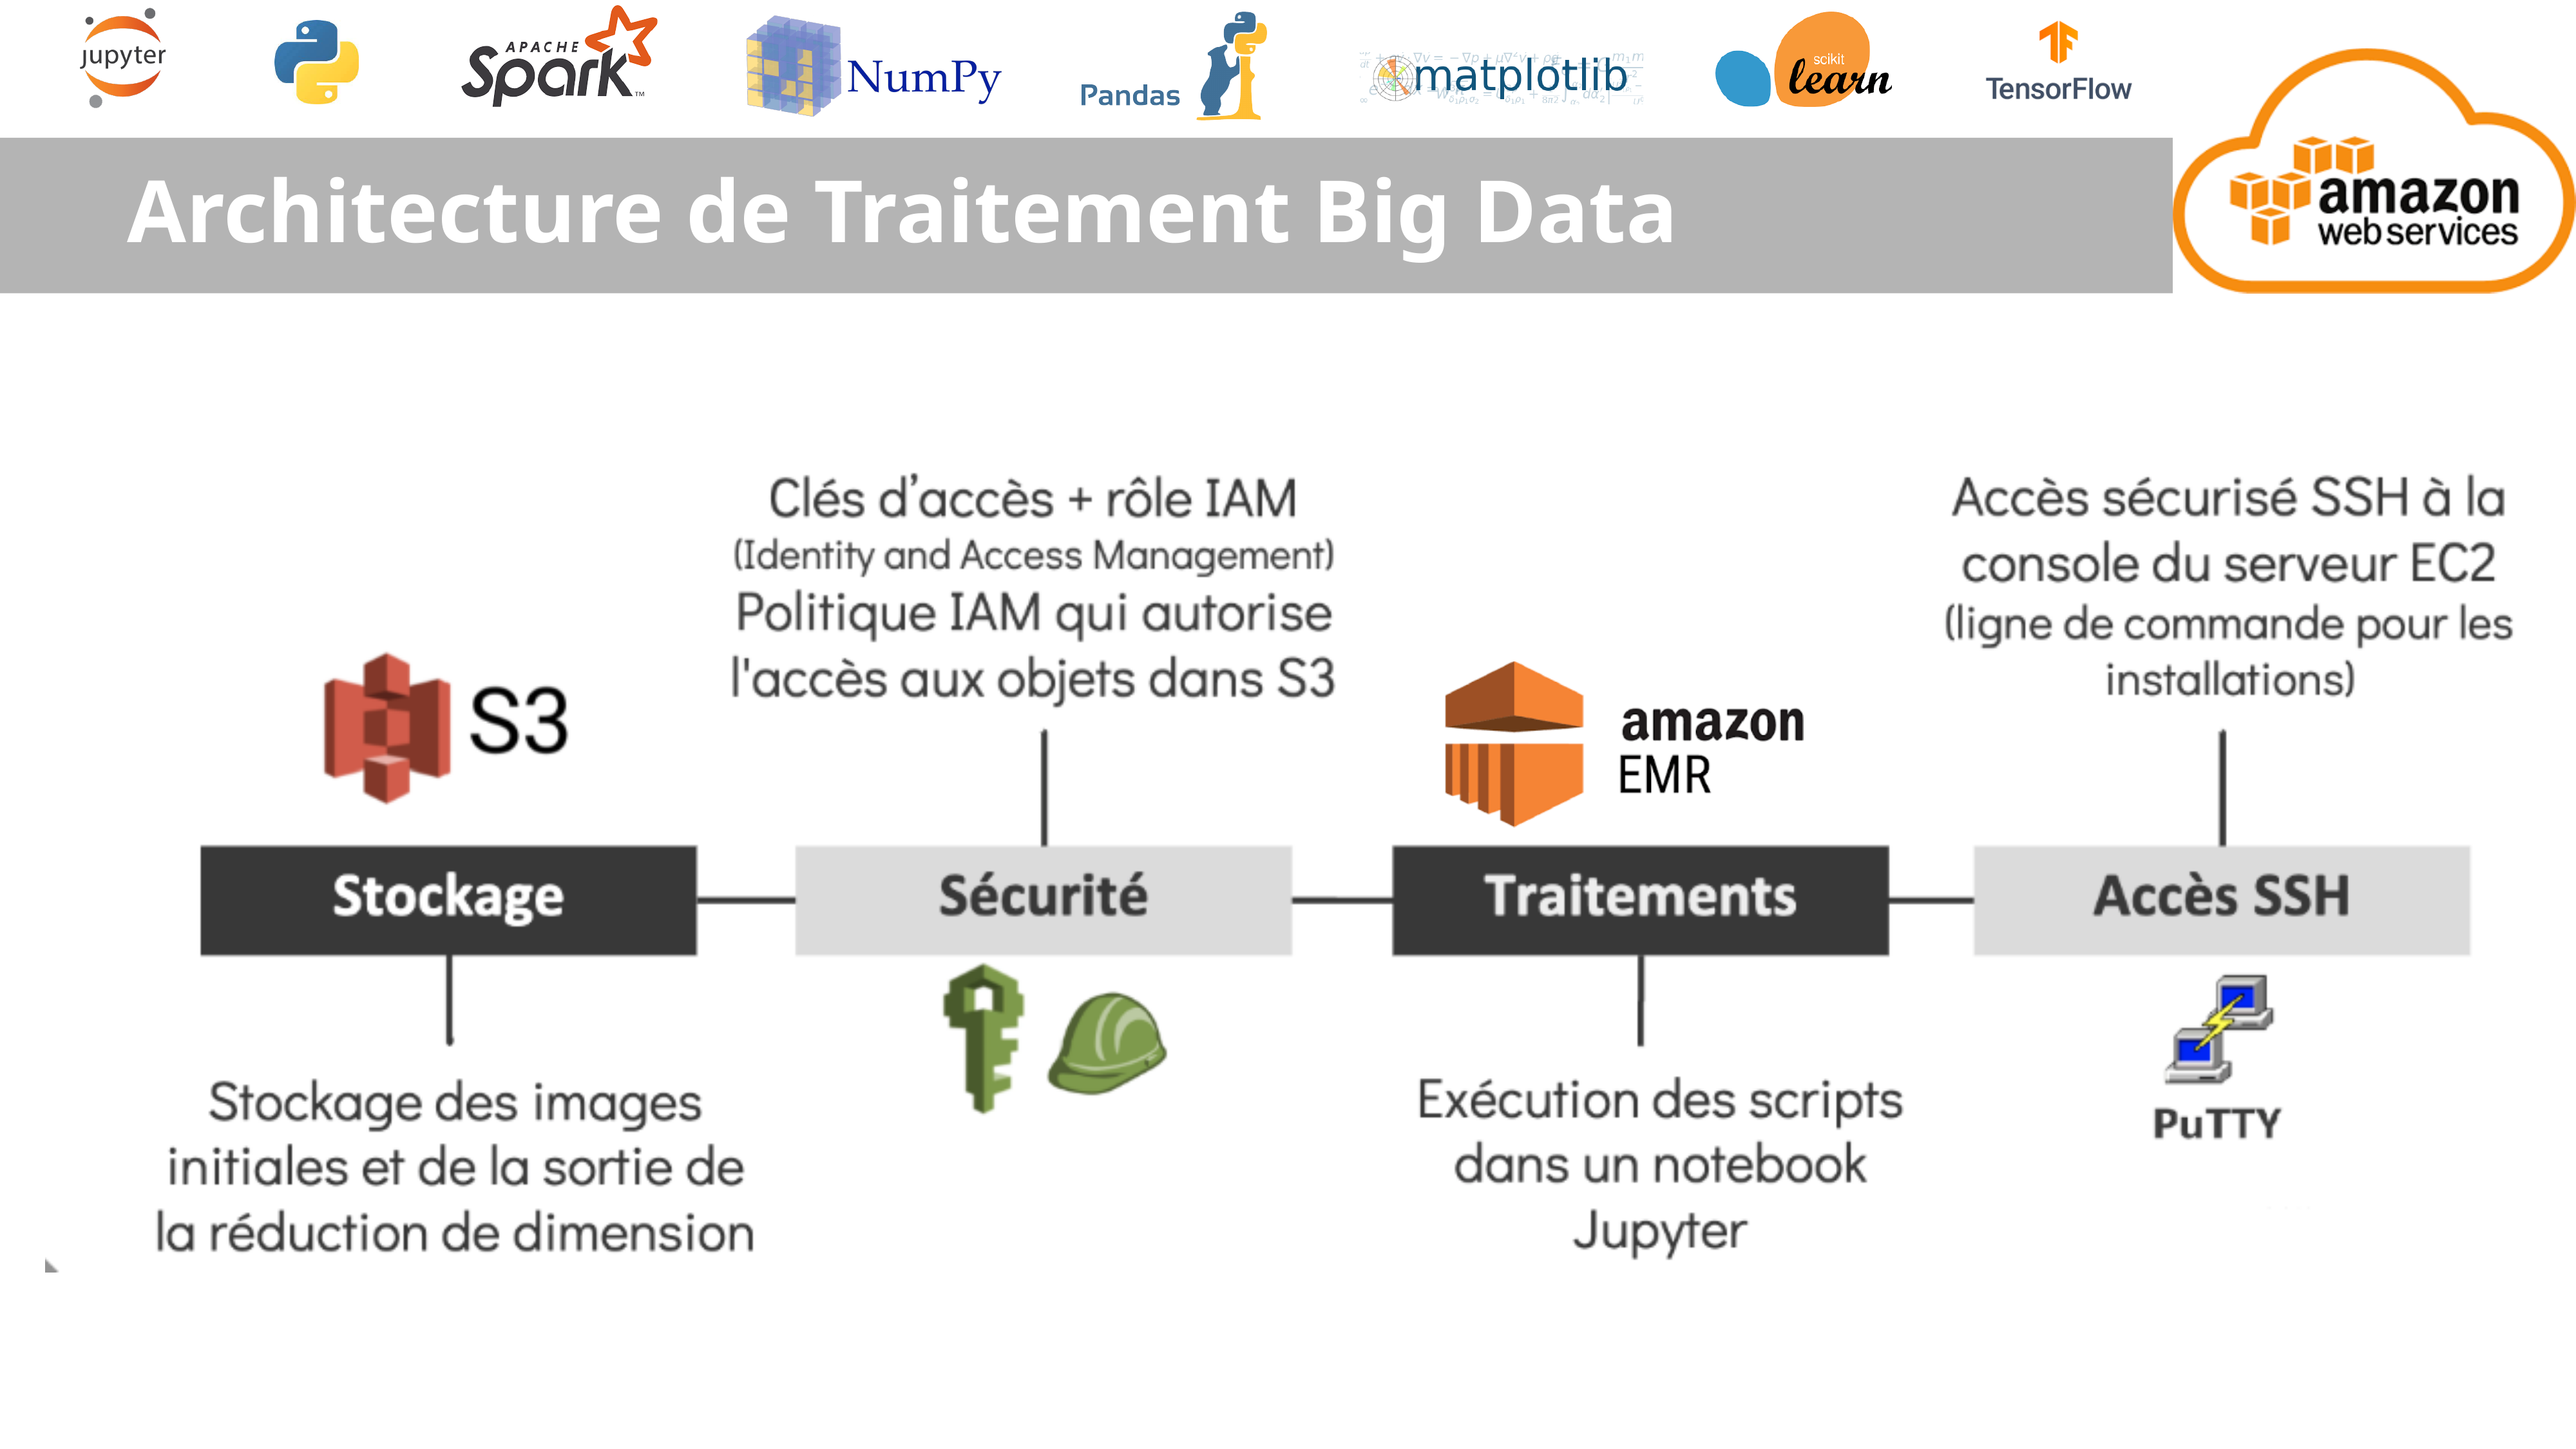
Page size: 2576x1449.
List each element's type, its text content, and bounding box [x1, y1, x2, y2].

picture [45, 383, 2576, 1273]
picture [747, 15, 1002, 117]
picture [68, 3, 177, 113]
text_box [0, 137, 117, 294]
picture [1715, 12, 1892, 107]
picture [1360, 52, 1643, 104]
picture [1081, 12, 1267, 121]
picture [461, 5, 658, 107]
picture [2173, 48, 2576, 294]
text_box Architecture de Traitement Big Data [117, 136, 2173, 294]
picture [274, 20, 359, 105]
picture [1964, 0, 2153, 121]
